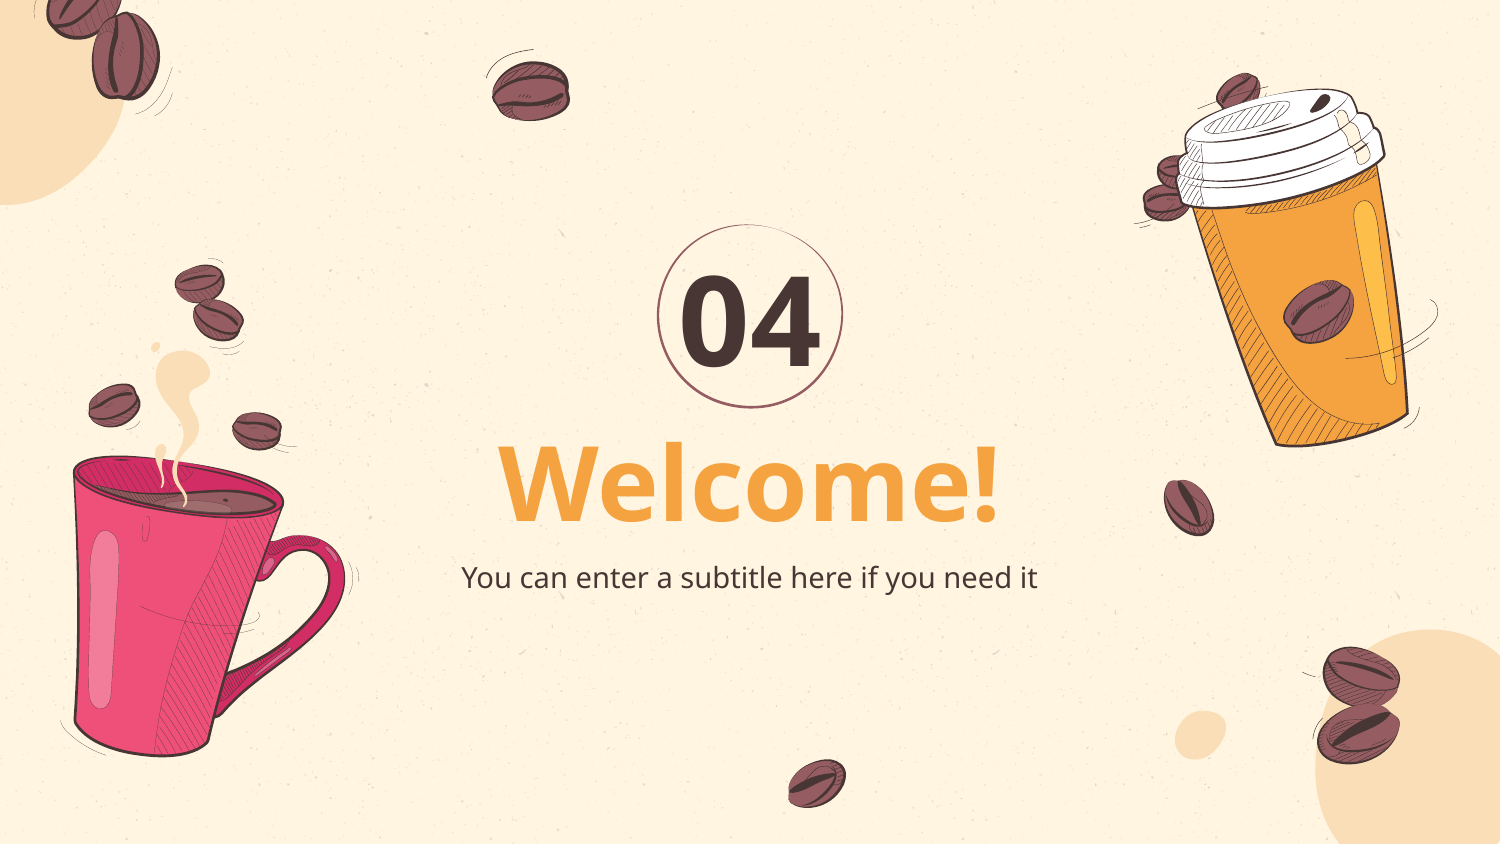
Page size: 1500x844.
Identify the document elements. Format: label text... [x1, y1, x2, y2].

subtitle You can enter a subtitle here if you need it [434, 534, 1066, 620]
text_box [60, 257, 360, 758]
picture [0, 0, 1500, 844]
title 04 [647, 247, 853, 386]
text_box [686, 224, 812, 247]
title Welcome! [434, 424, 1066, 534]
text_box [1157, 484, 1220, 531]
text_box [1104, 68, 1440, 448]
text_box [688, 386, 812, 409]
